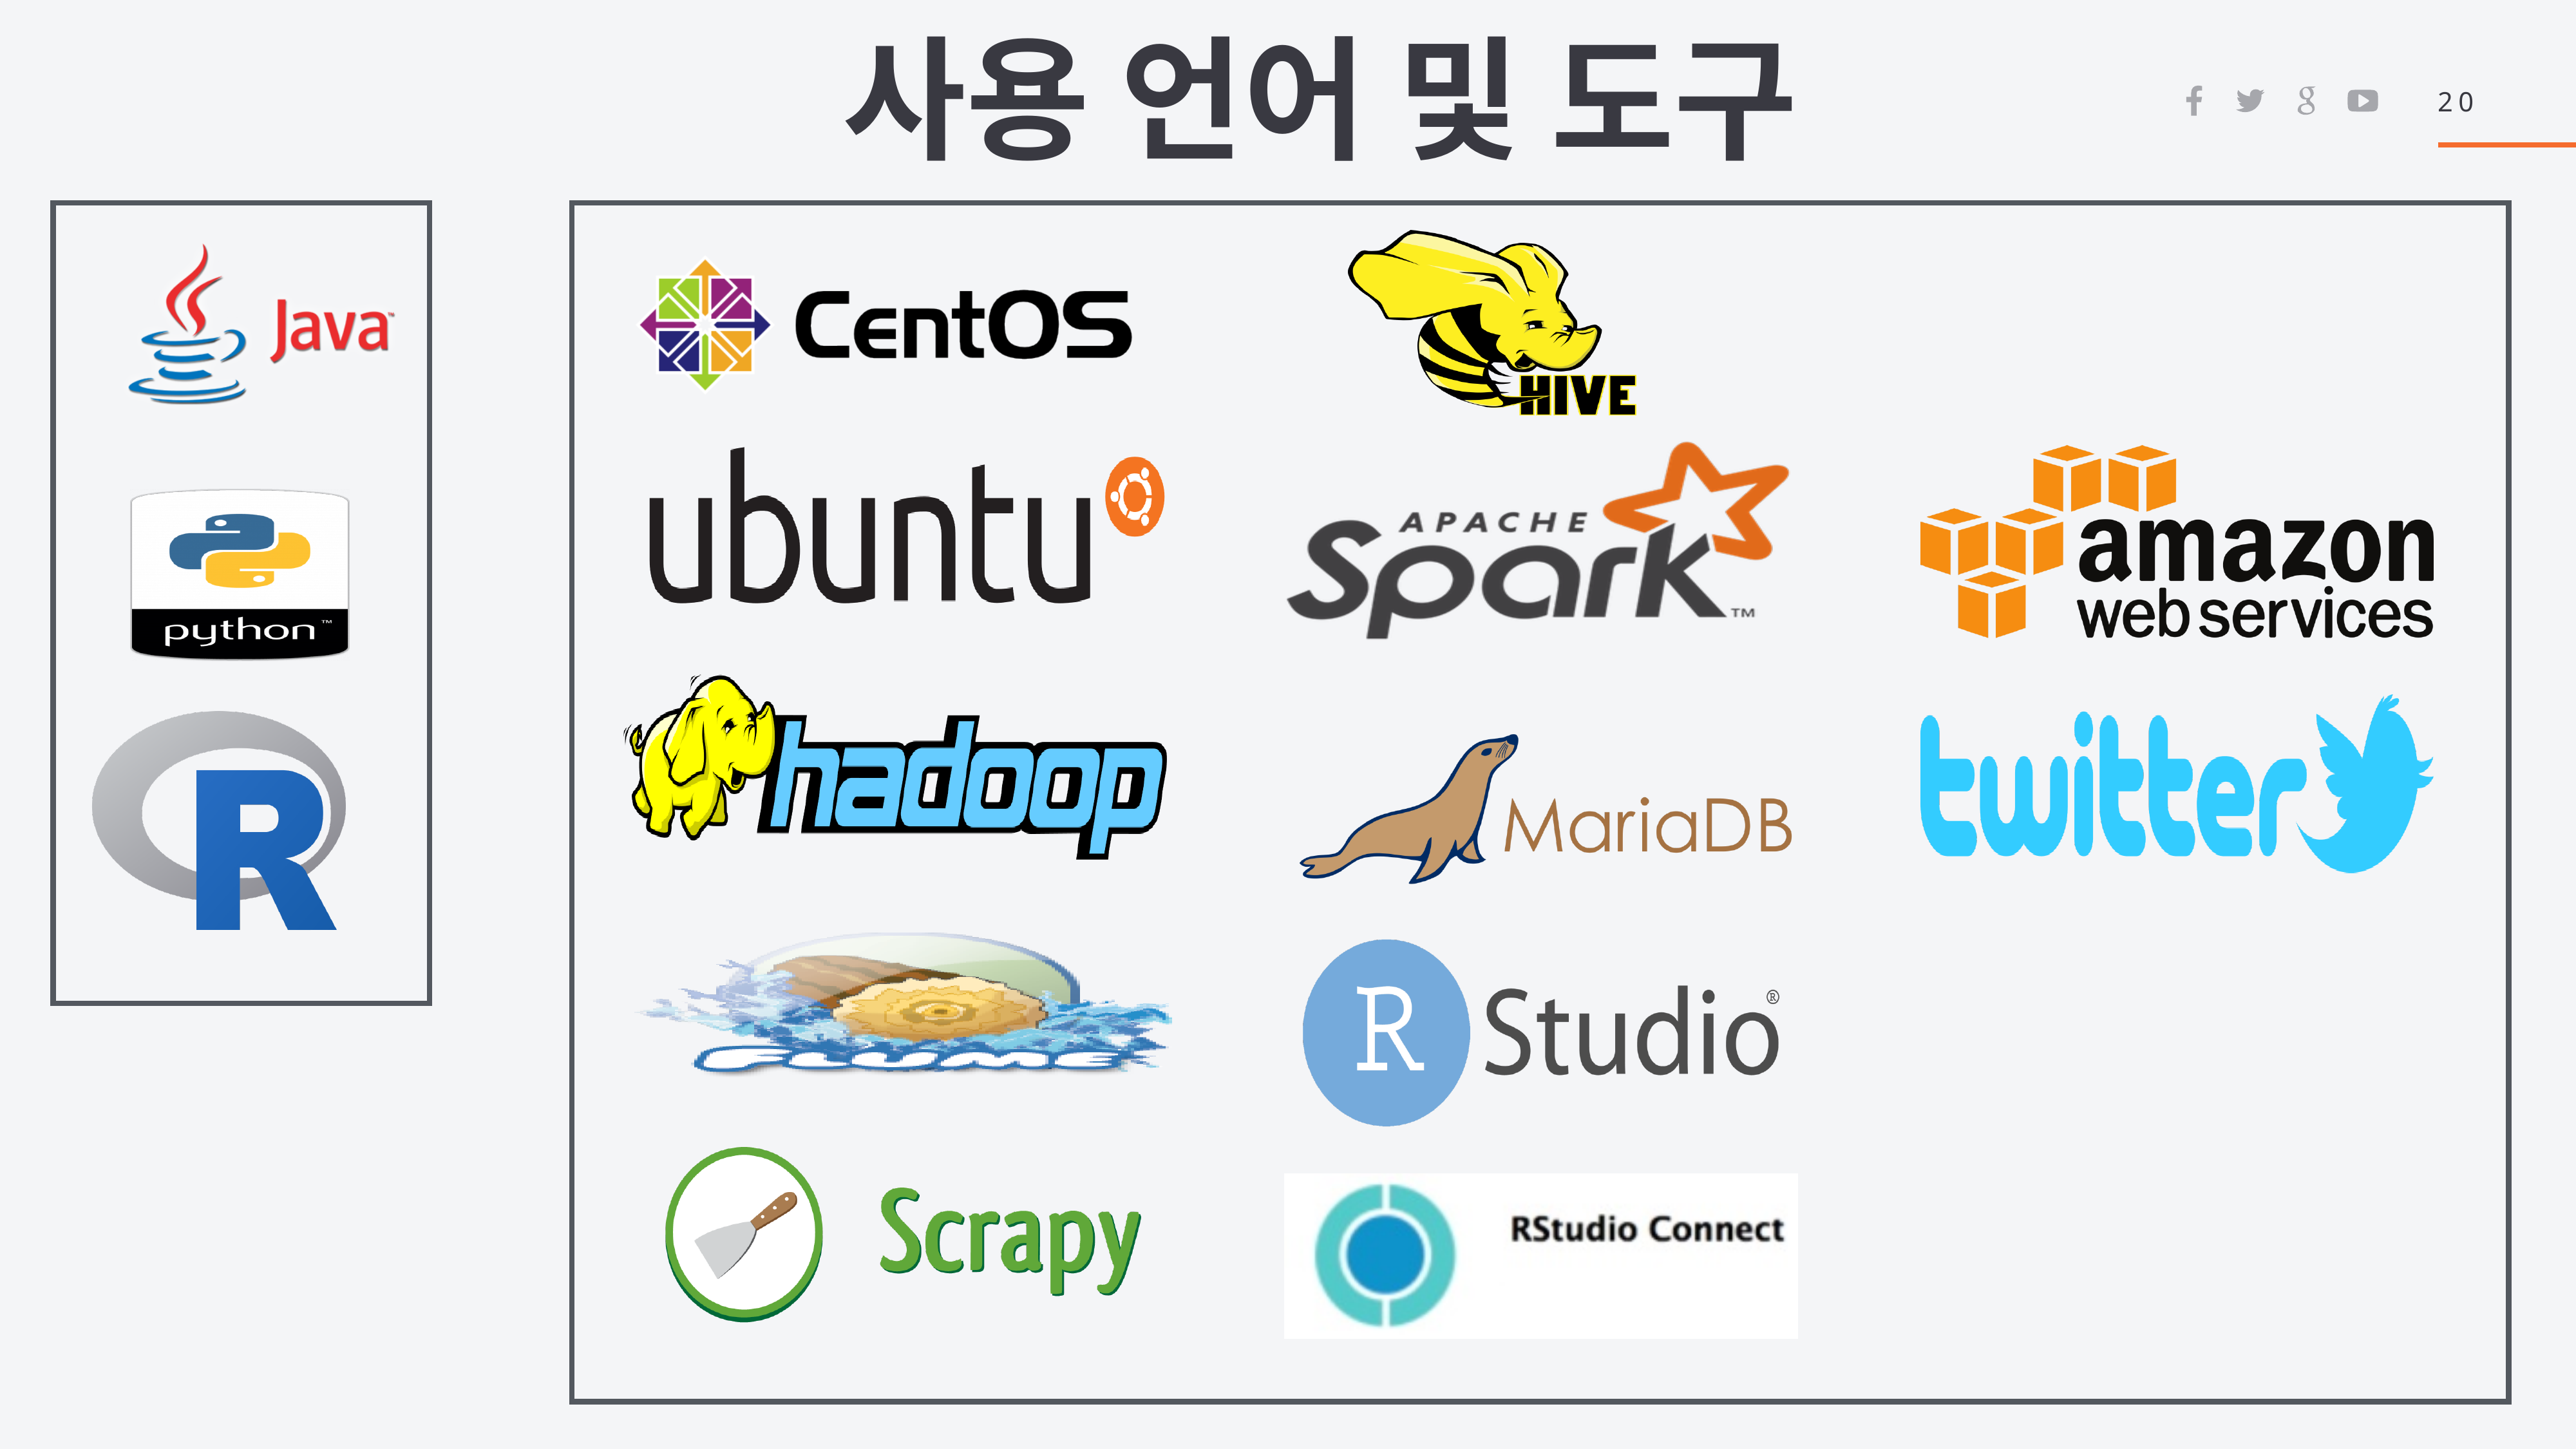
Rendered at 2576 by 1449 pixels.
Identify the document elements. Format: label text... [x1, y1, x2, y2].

picture [615, 233, 1153, 415]
picture [1920, 694, 2434, 873]
picture [75, 488, 405, 662]
picture [1293, 727, 1798, 889]
picture [615, 663, 1175, 871]
text_box 사용 언어 및 도구 [685, 42, 2144, 202]
picture [1347, 230, 1636, 415]
picture [1284, 1173, 1798, 1339]
text_box [53, 203, 430, 1004]
picture [1285, 440, 1790, 643]
text_box [571, 203, 2509, 1402]
picture [630, 1123, 1176, 1361]
picture [638, 440, 1175, 611]
slide_number 19 [2433, 80, 2498, 121]
picture [117, 233, 405, 415]
picture [634, 908, 1172, 1099]
picture [1920, 445, 2434, 638]
picture [91, 709, 347, 931]
picture [1300, 938, 1781, 1128]
